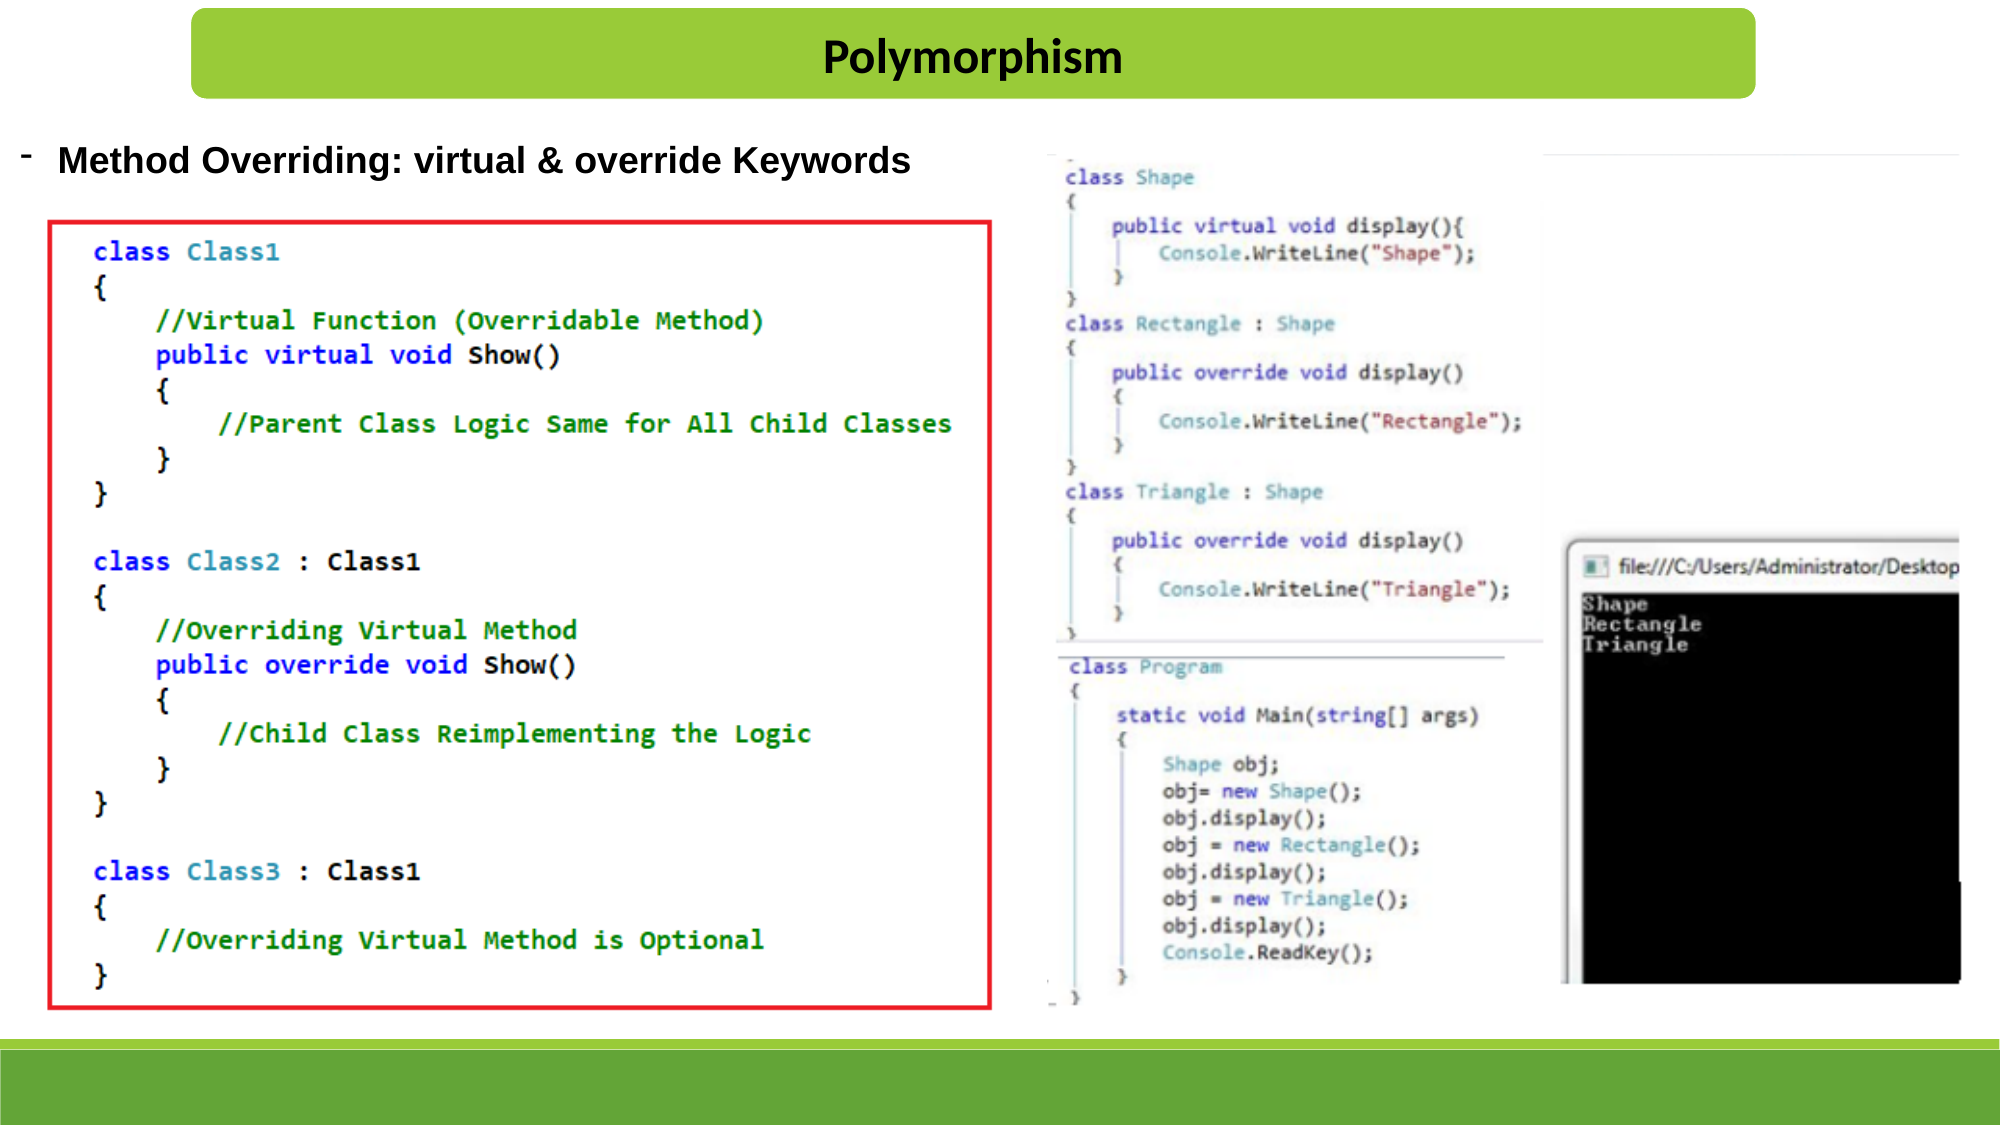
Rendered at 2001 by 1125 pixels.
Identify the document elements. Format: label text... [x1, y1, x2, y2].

text_box Method Overriding: virtual & override Keywords [5, 106, 1995, 1125]
picture [43, 216, 1001, 1015]
picture [1047, 154, 1974, 1020]
text_box Polymorphism [190, 7, 1757, 100]
